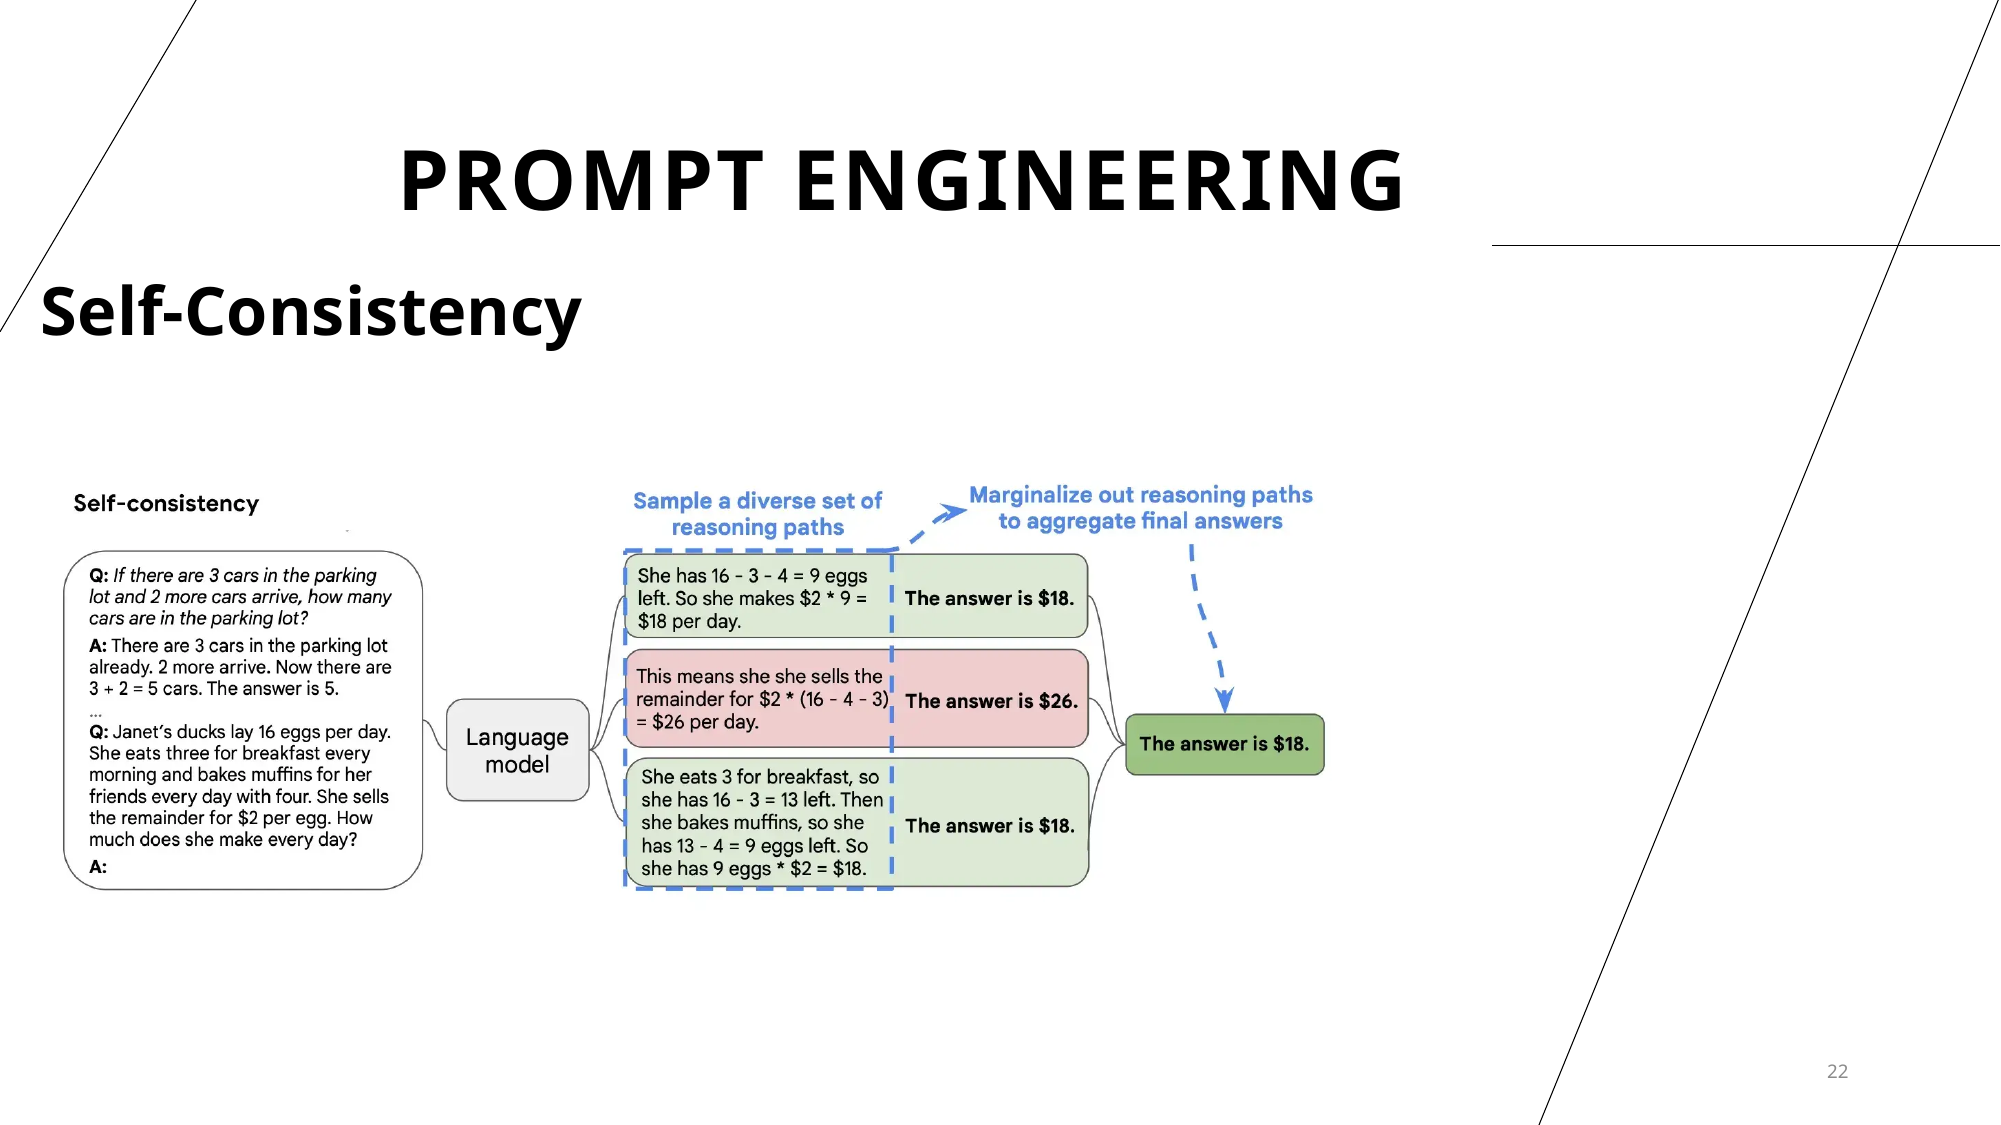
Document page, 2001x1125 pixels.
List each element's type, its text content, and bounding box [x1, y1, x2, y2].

title Prompt engineering [146, 0, 1658, 237]
text_box Self-Consistency [26, 261, 599, 356]
slide_number 22 [1701, 1042, 1864, 1103]
picture [56, 469, 1332, 917]
